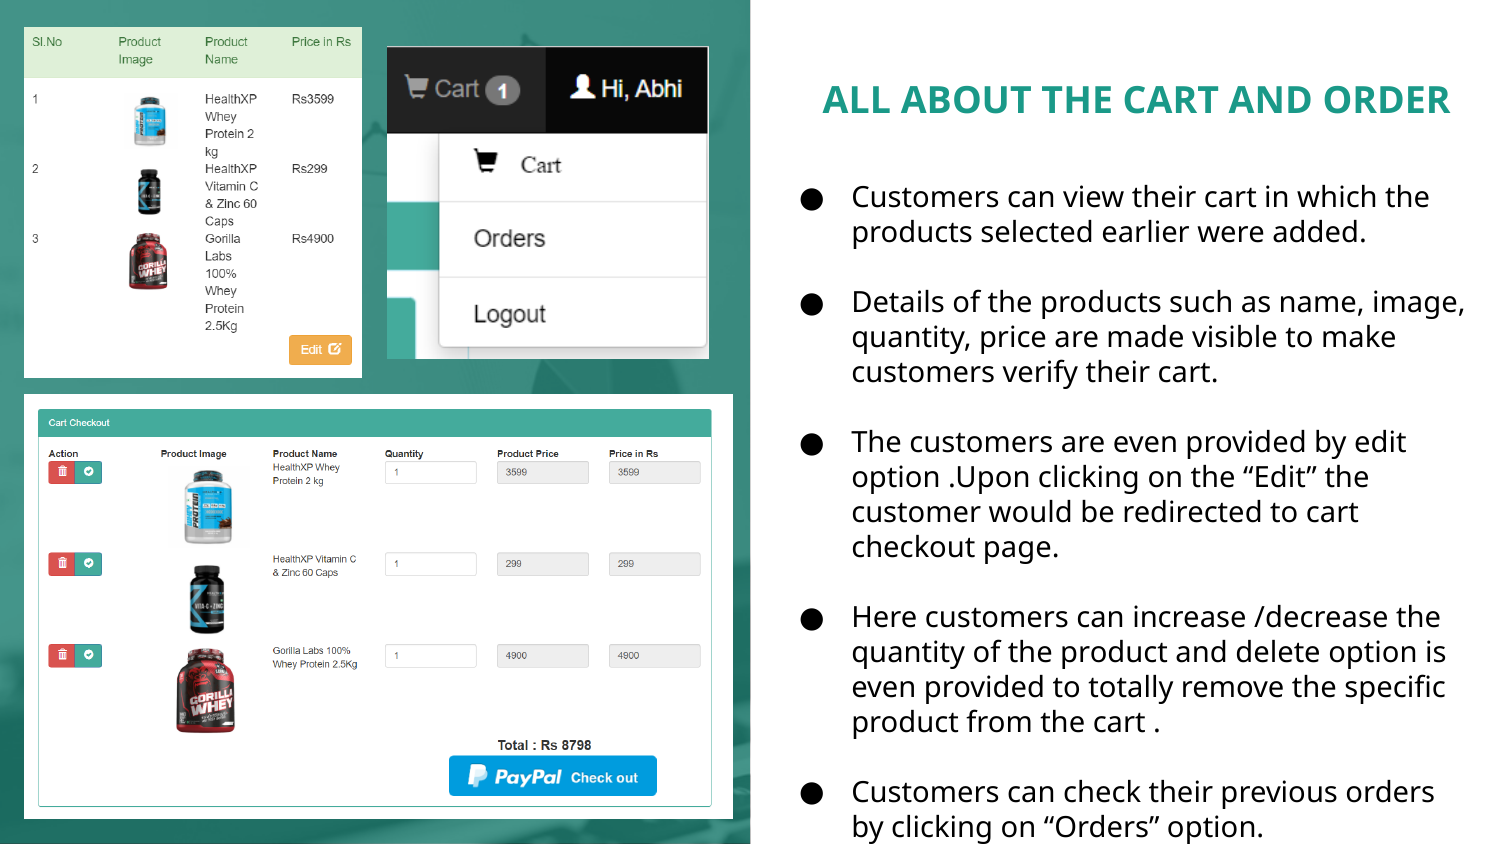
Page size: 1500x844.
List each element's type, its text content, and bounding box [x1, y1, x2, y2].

picture [24, 27, 362, 379]
title [119, 216, 662, 392]
picture [387, 46, 710, 360]
list ALL ABOUT THE CART AND ORDER [807, 54, 1473, 163]
picture [24, 394, 733, 819]
text_box Customers can view their cart in which the products selected earlier were added. Details of the products such as name, image, quantity, price are made visible to make customers verify their cart. The customers are even provided by edit option .Upon clicking on the “Edit” the customer would be redirected to cart checkout page. Here customers can increase /decrease the quantity of the product and delete option is even provided to totally remove the specific product from the cart . Customers can check their previous orders by clicking on “Orders” option. [761, 163, 1486, 844]
